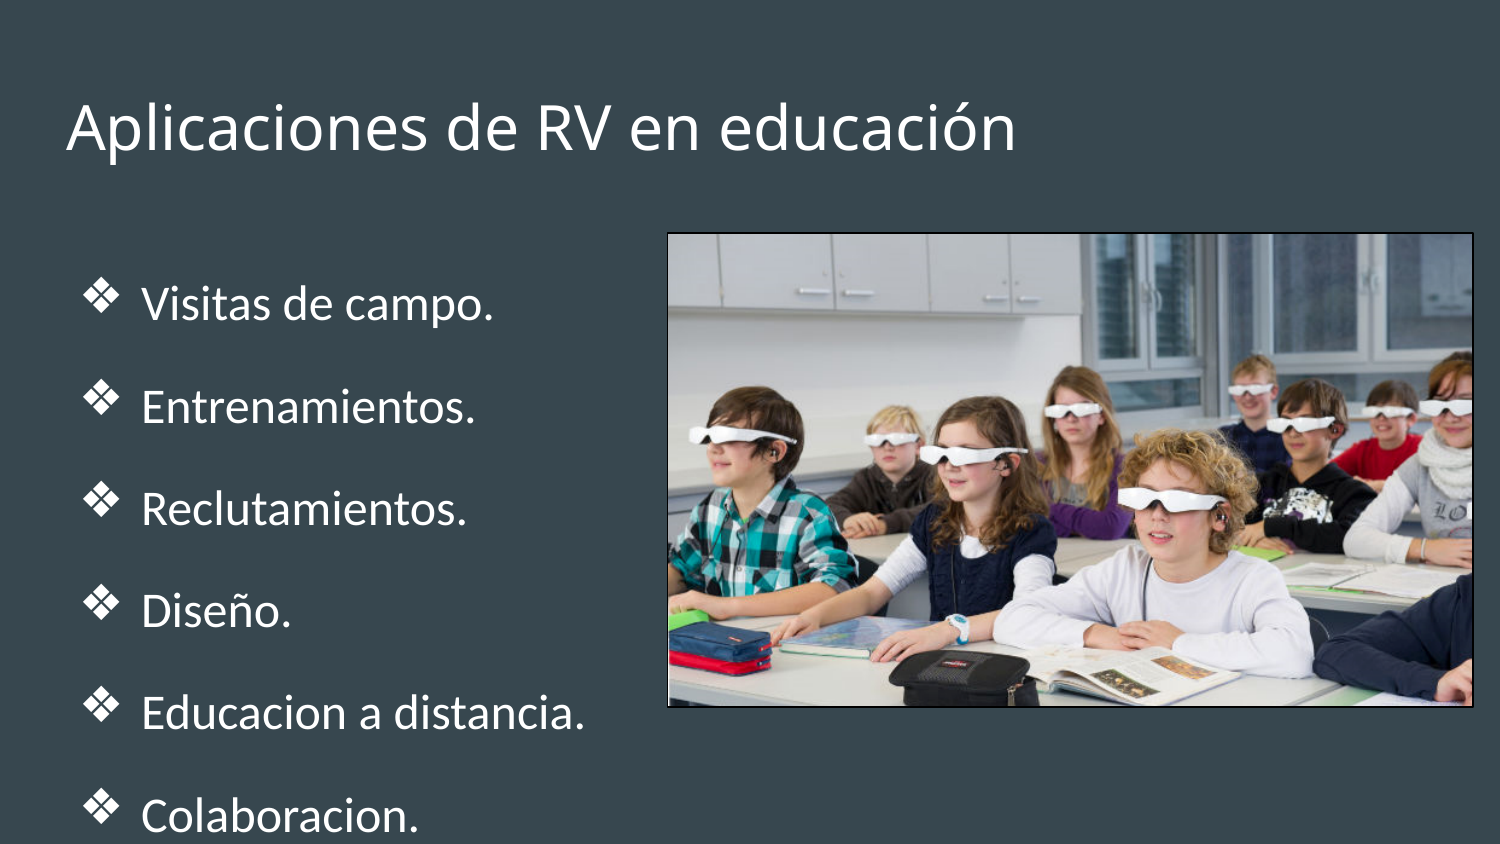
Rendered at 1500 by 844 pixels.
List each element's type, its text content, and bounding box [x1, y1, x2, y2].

list Visitas de campo. Entrenamientos. Reclutamientos. Diseño. Educacion a distancia. Colaboracion. [51, 246, 1449, 739]
title Aplicaciones de RV en educación [51, 72, 1449, 167]
picture [668, 233, 1473, 707]
